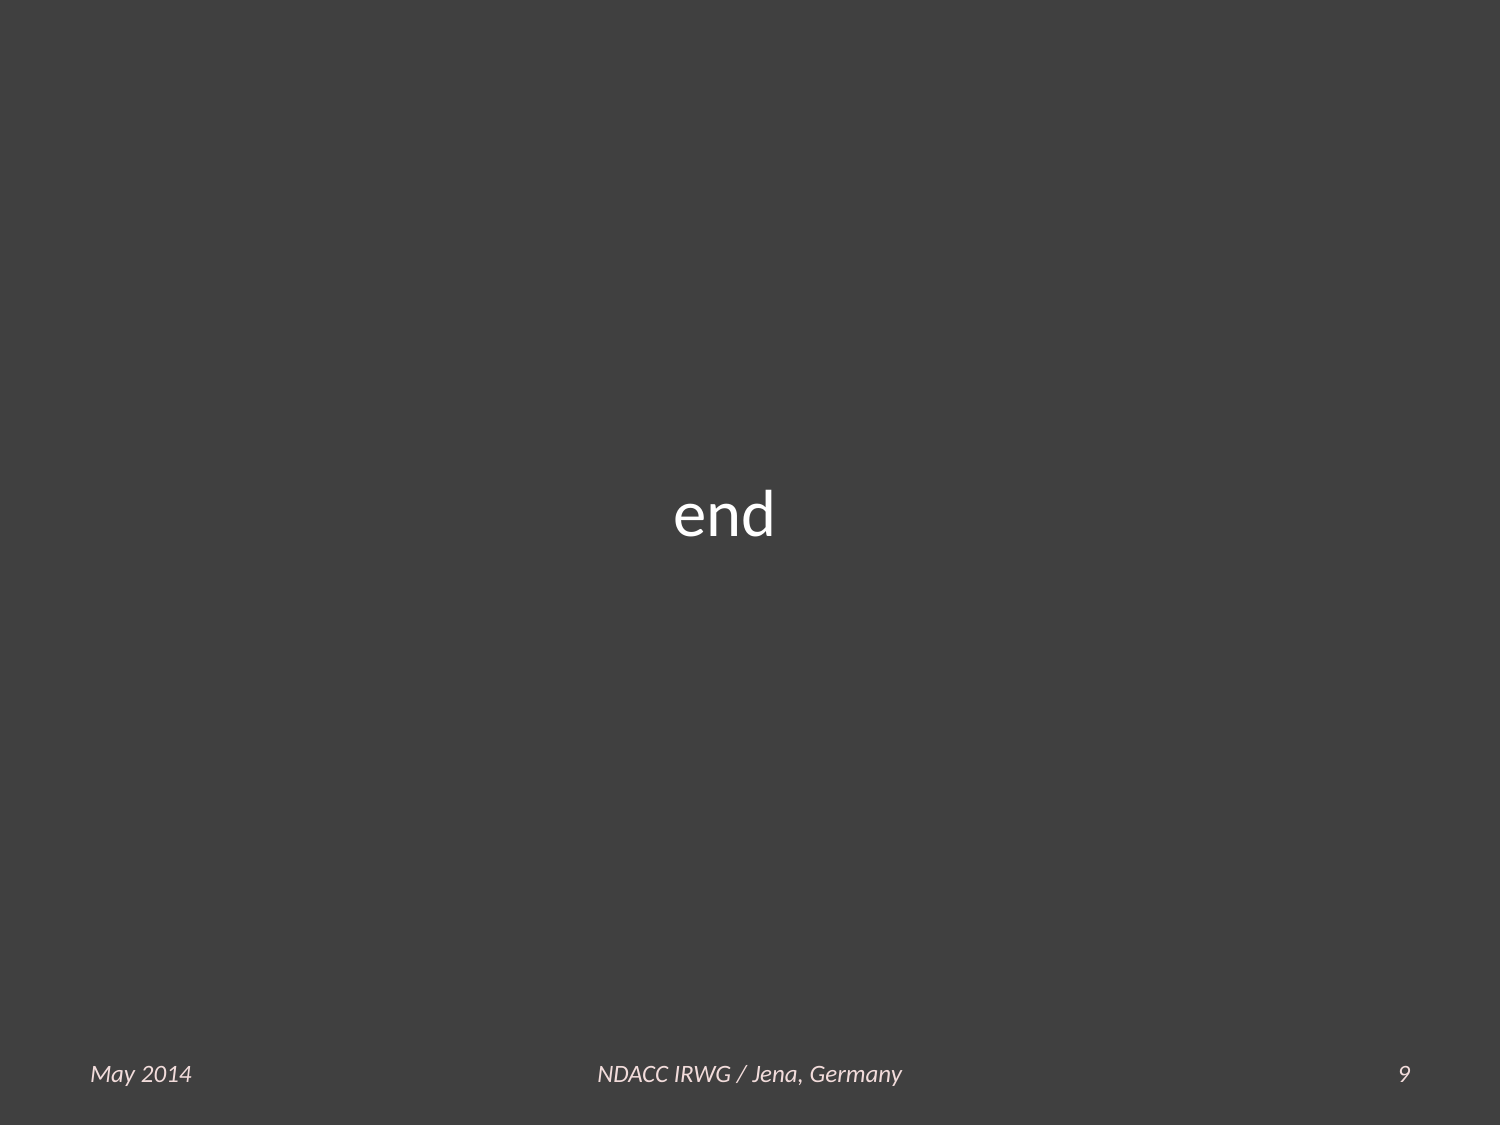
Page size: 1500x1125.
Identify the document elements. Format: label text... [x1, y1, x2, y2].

slide_number 9 [1074, 1042, 1425, 1103]
list end [50, 462, 1400, 725]
footer NDACC IRWG / Jena, Germany [512, 1042, 988, 1103]
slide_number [75, 1042, 425, 1103]
